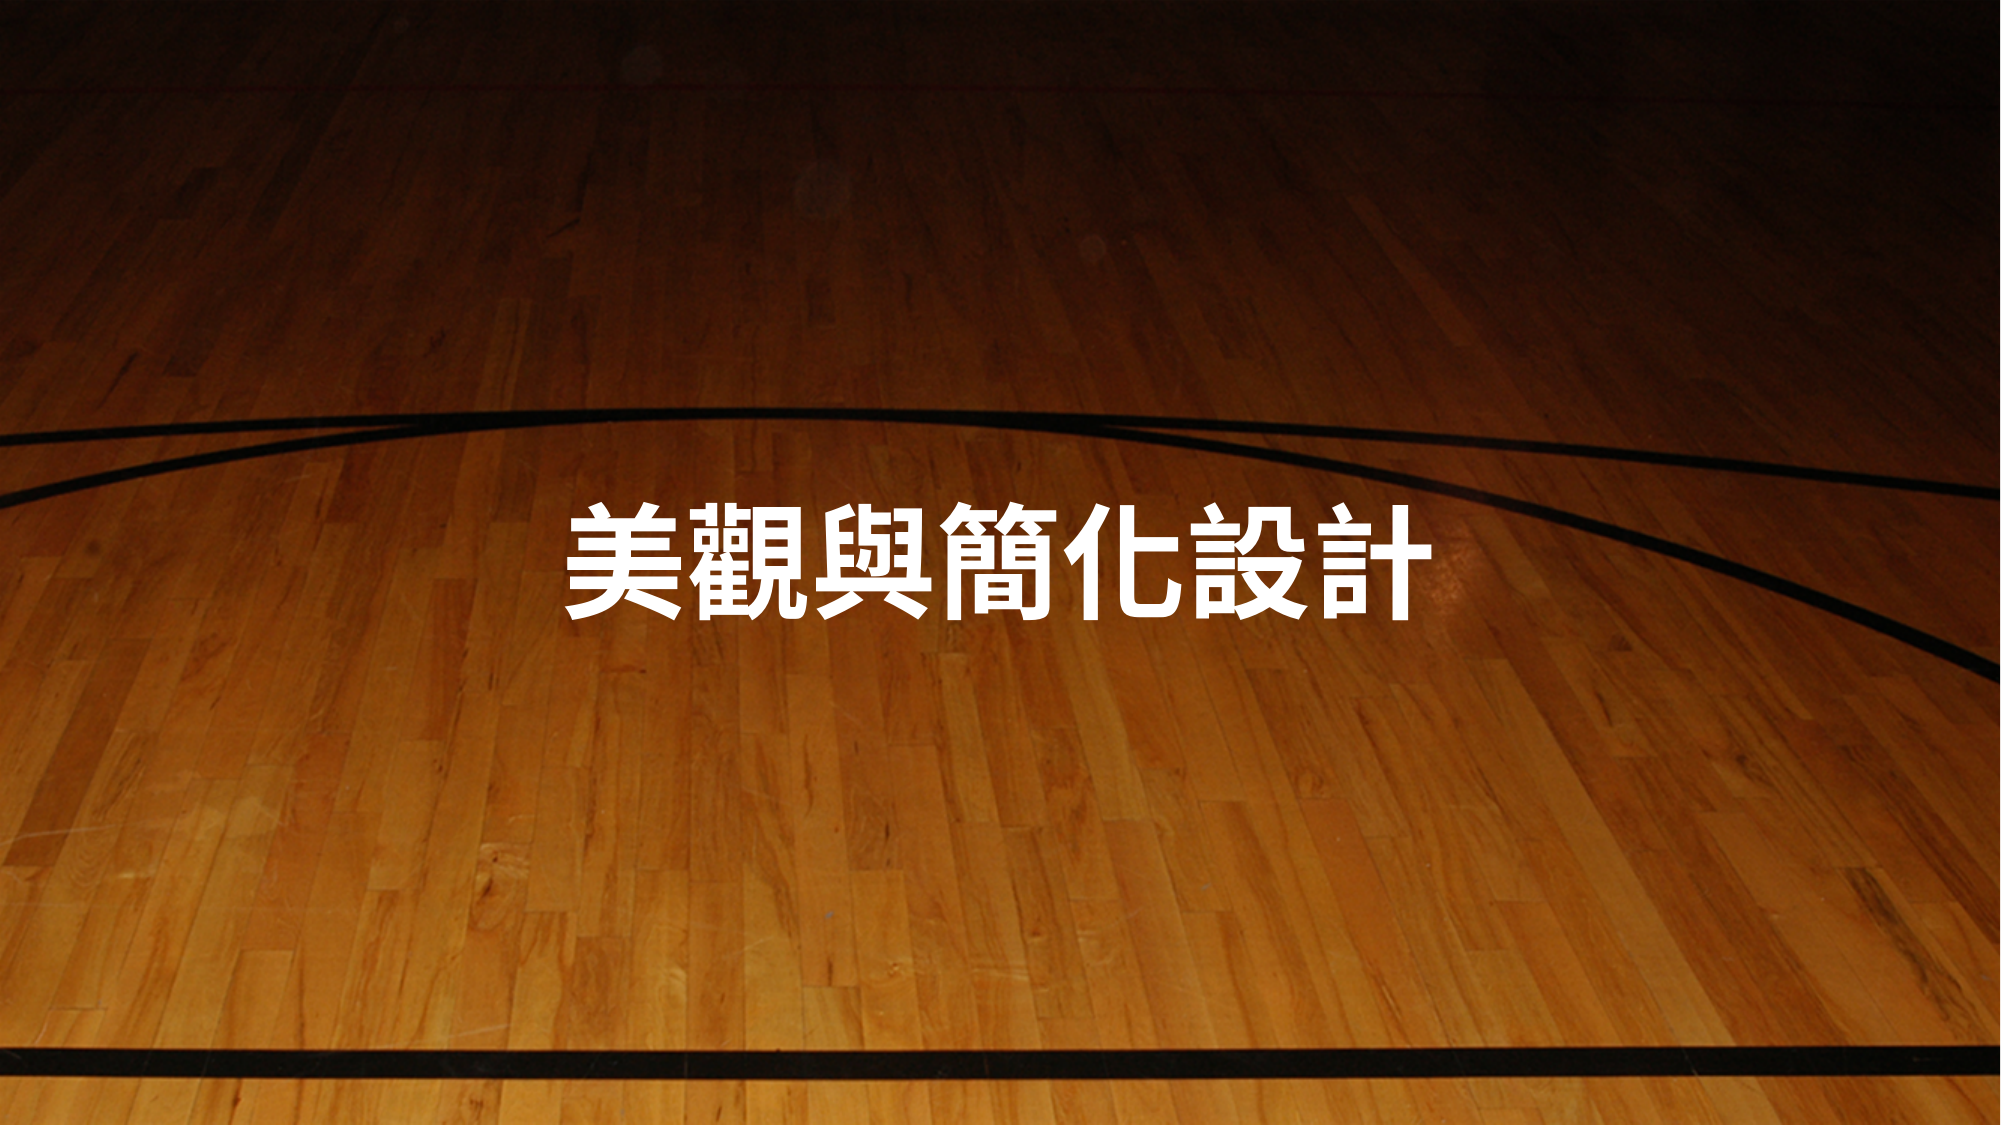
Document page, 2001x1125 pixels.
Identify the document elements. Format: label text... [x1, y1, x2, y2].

text_box 美觀與簡化設計 [0, 456, 2000, 644]
picture [0, 0, 2001, 1125]
